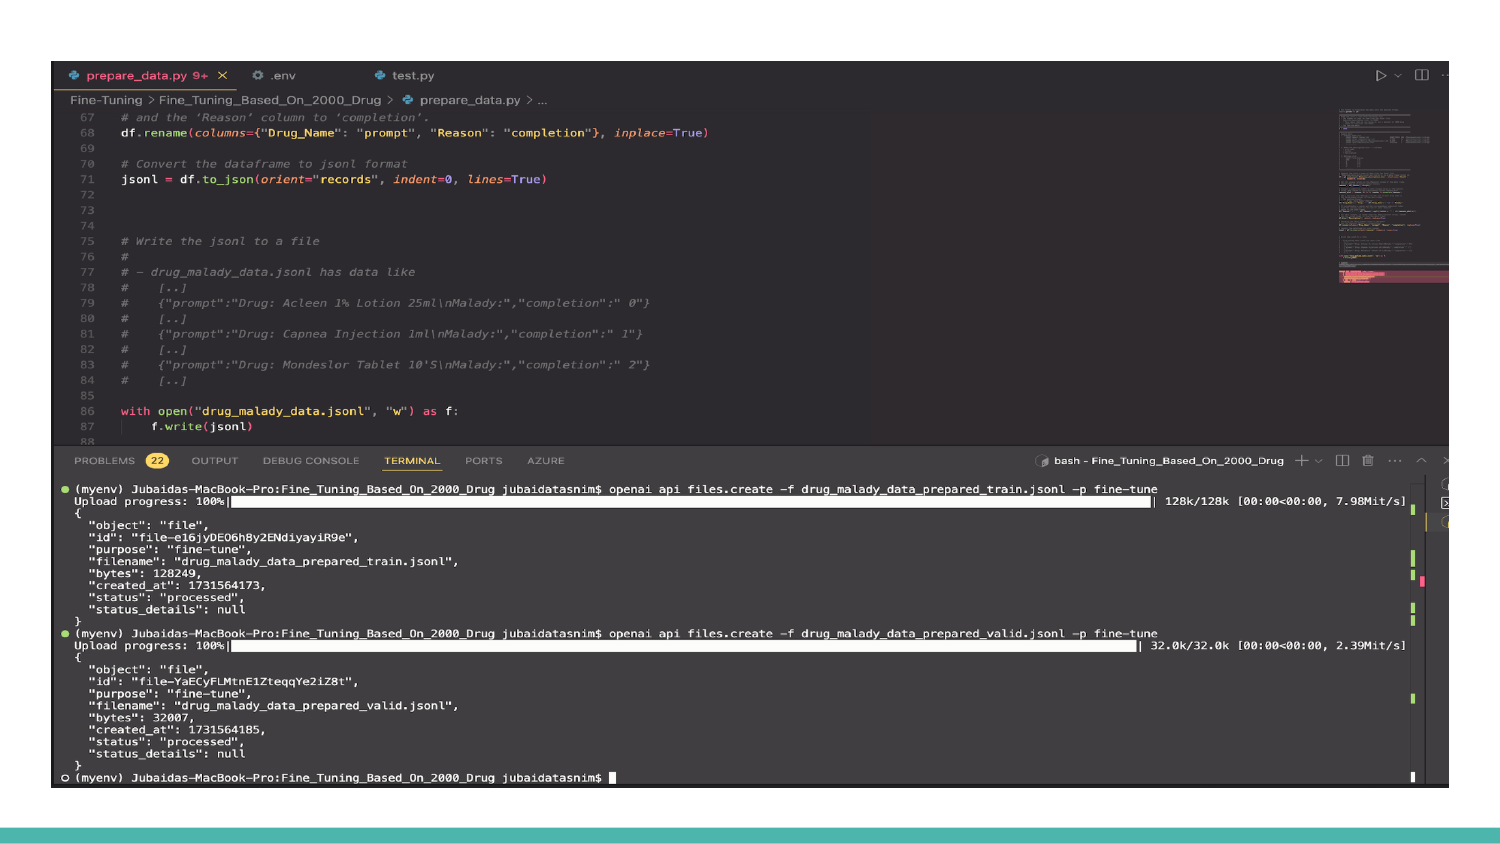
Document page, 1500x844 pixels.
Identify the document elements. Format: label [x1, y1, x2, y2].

picture [50, 61, 1450, 789]
